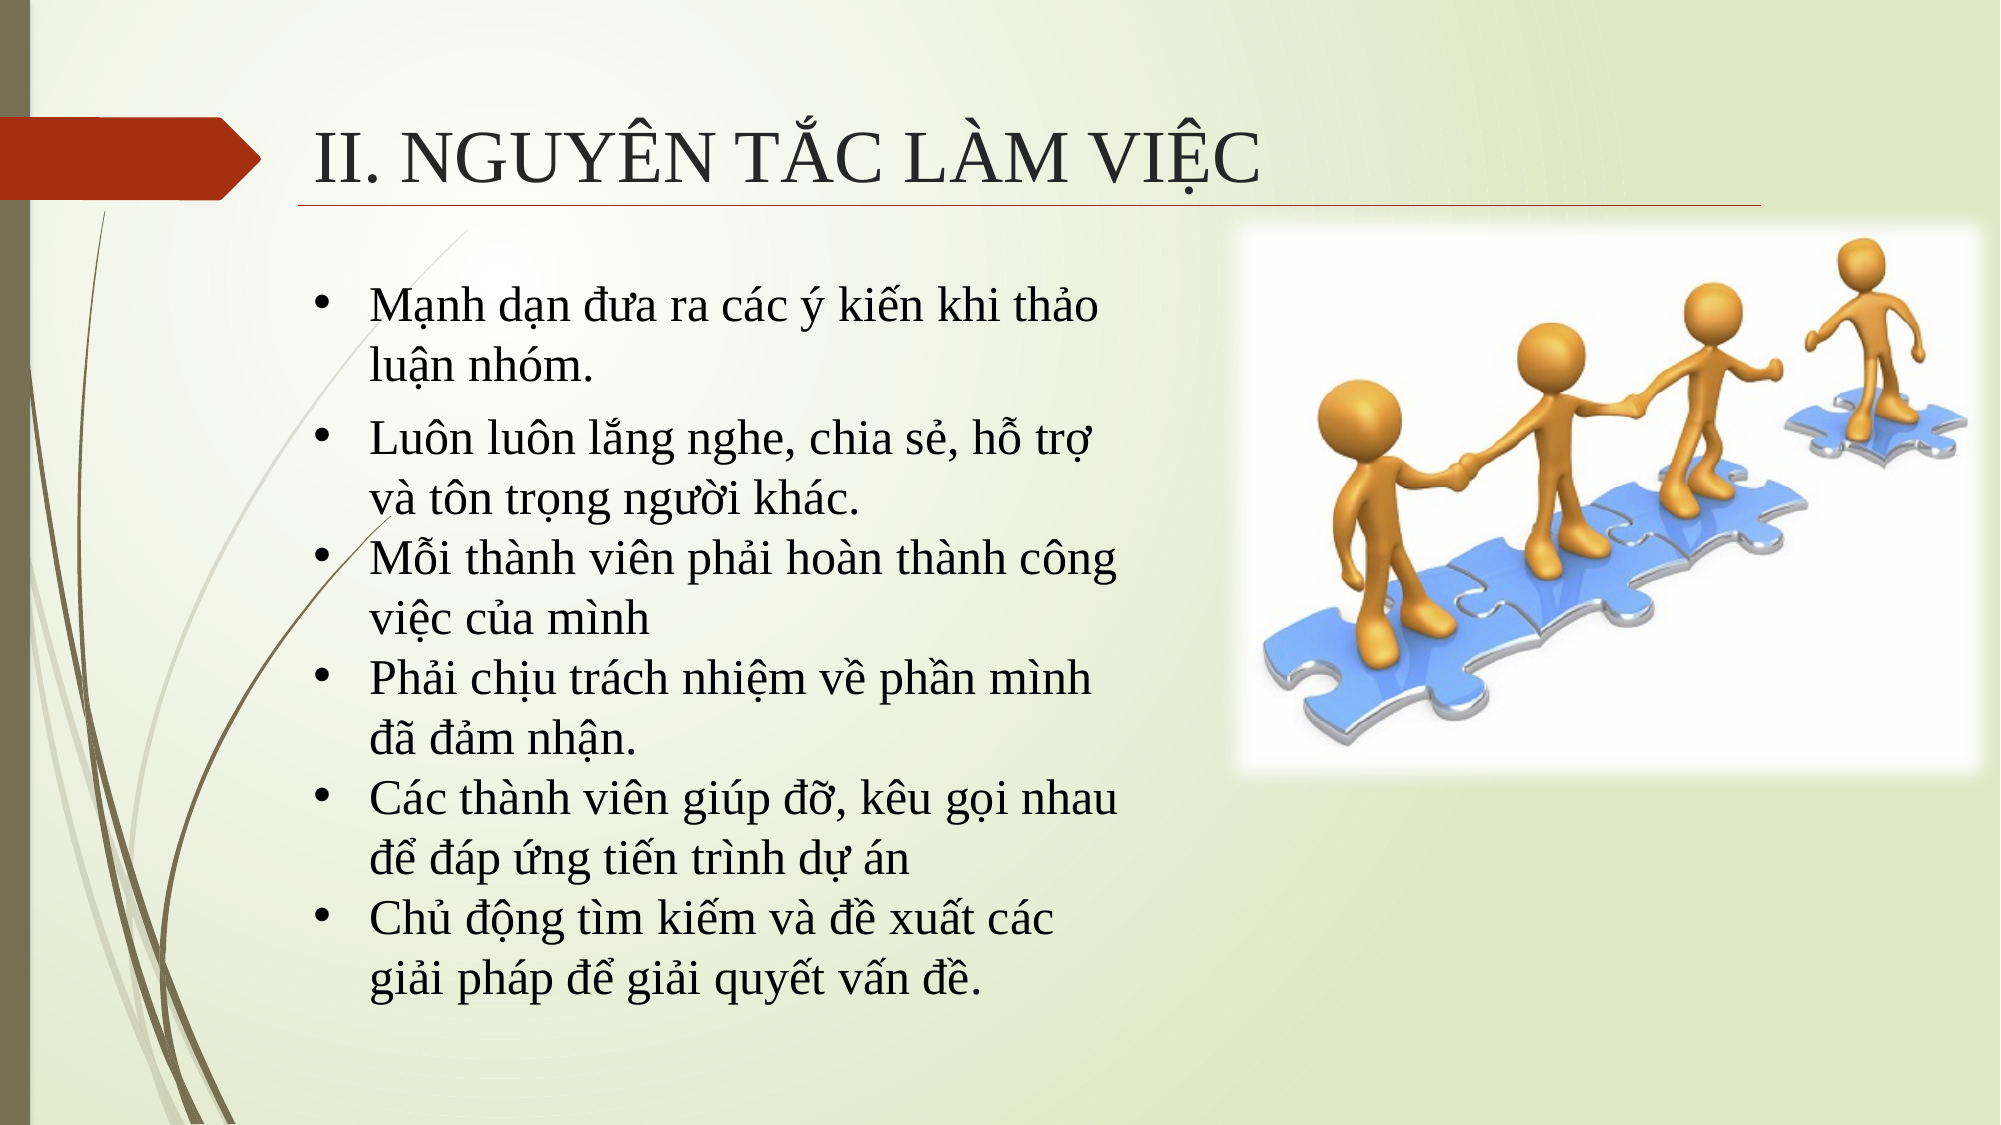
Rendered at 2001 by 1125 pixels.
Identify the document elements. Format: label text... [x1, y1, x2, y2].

text_box II. NGUYÊN TẮC LÀM VIỆC [298, 206, 1213, 311]
text_box II. NGUYÊN TẮC LÀM VIỆC [298, 100, 1761, 205]
text_box Mạnh dạn đưa ra các ý kiến khi thảo luận nhóm. Luôn luôn lắng nghe, chia sẻ, hỗ trợ và tôn trọng người khác. Mỗi thành viên phải hoàn thành công việc của mình Phải chịu trách nhiệm về phần mình đã đảm nhận. Các thành viên giúp đỡ, kêu gọi nhau để đáp ứng tiến trình dự án Chủ động tìm kiếm và đề xuất các giải pháp để giải quyết vấn đề. [298, 264, 1141, 1012]
picture [1218, 205, 2000, 792]
